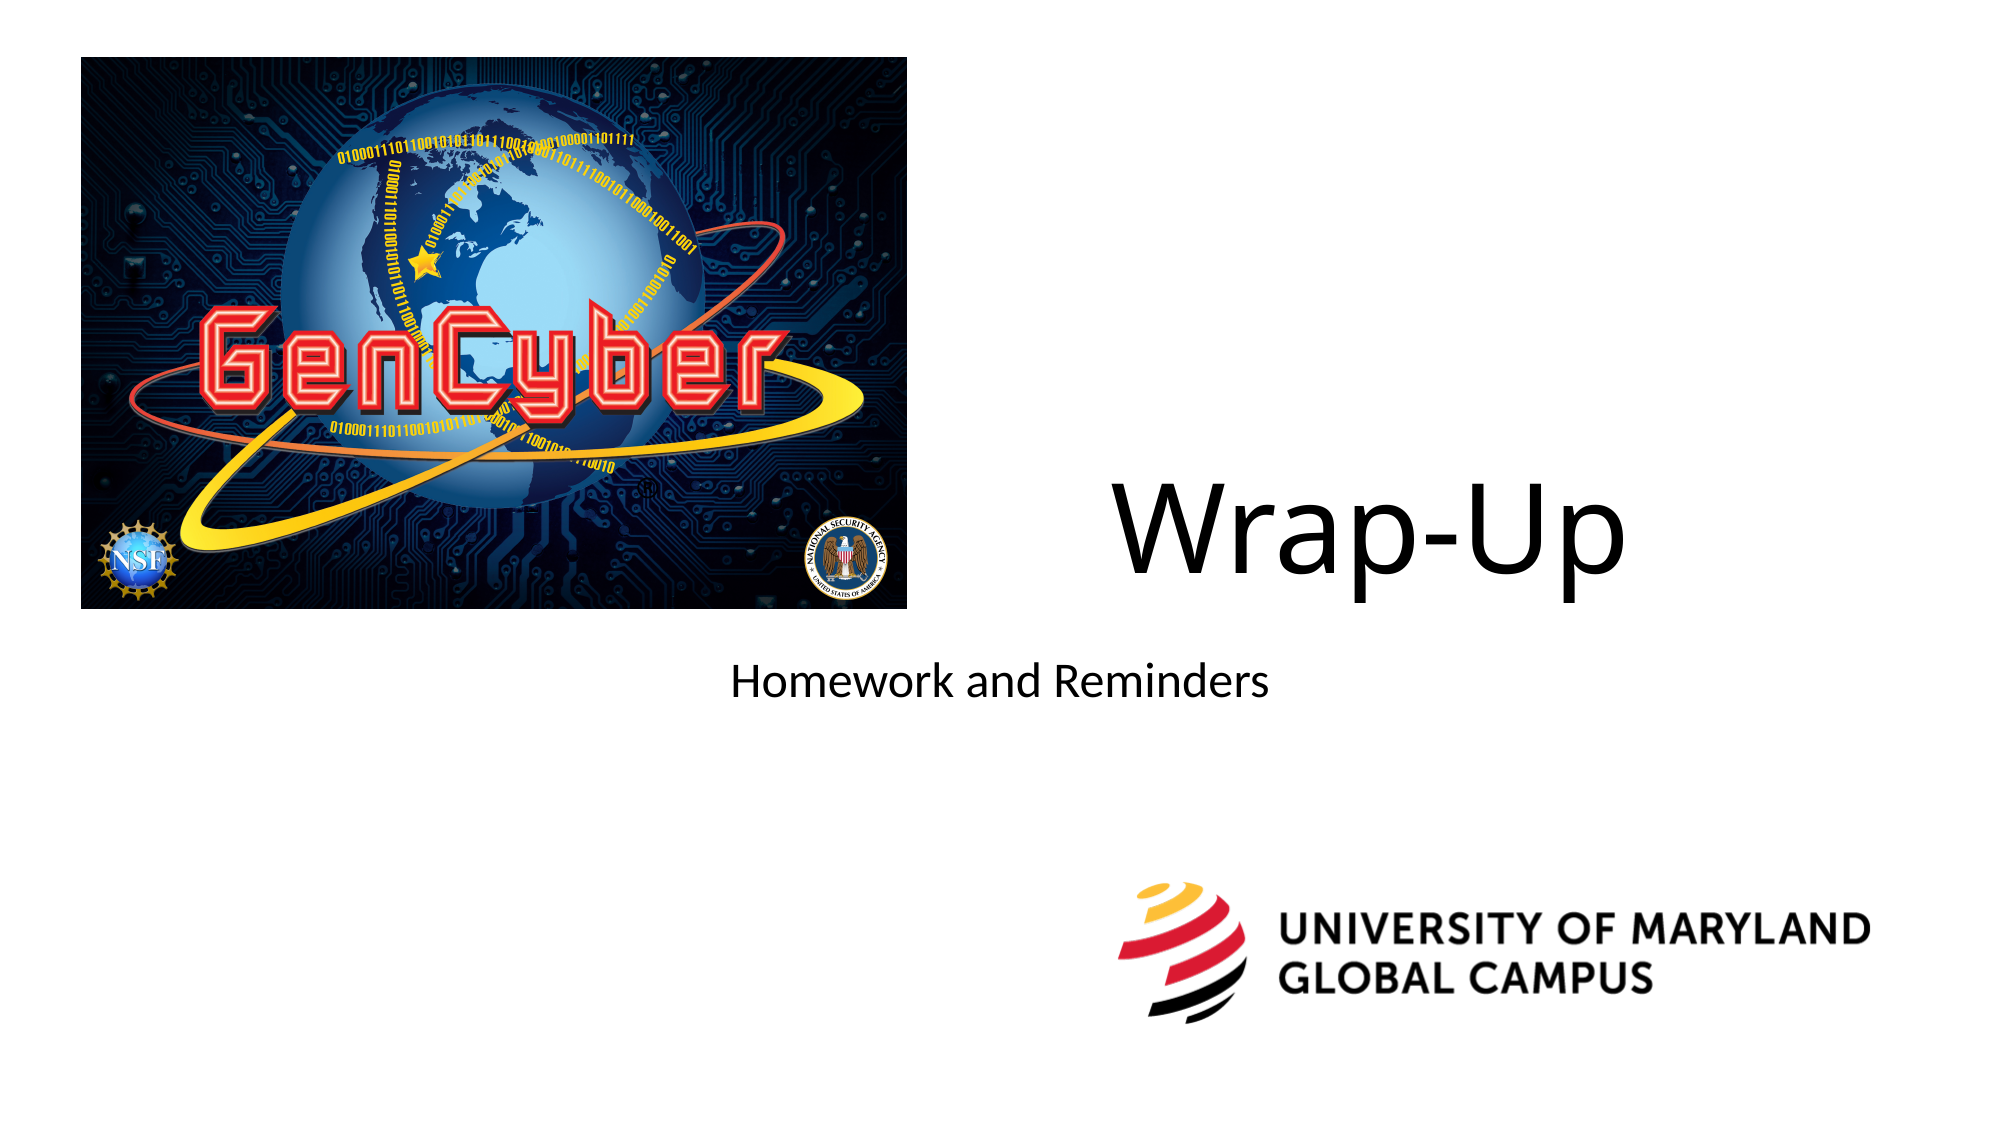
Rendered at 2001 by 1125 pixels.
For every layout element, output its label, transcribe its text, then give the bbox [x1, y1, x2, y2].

subtitle Homework and Reminders [249, 646, 1750, 863]
picture [81, 57, 906, 609]
picture [1114, 880, 1874, 1026]
title Wrap-Up [906, 57, 1835, 609]
